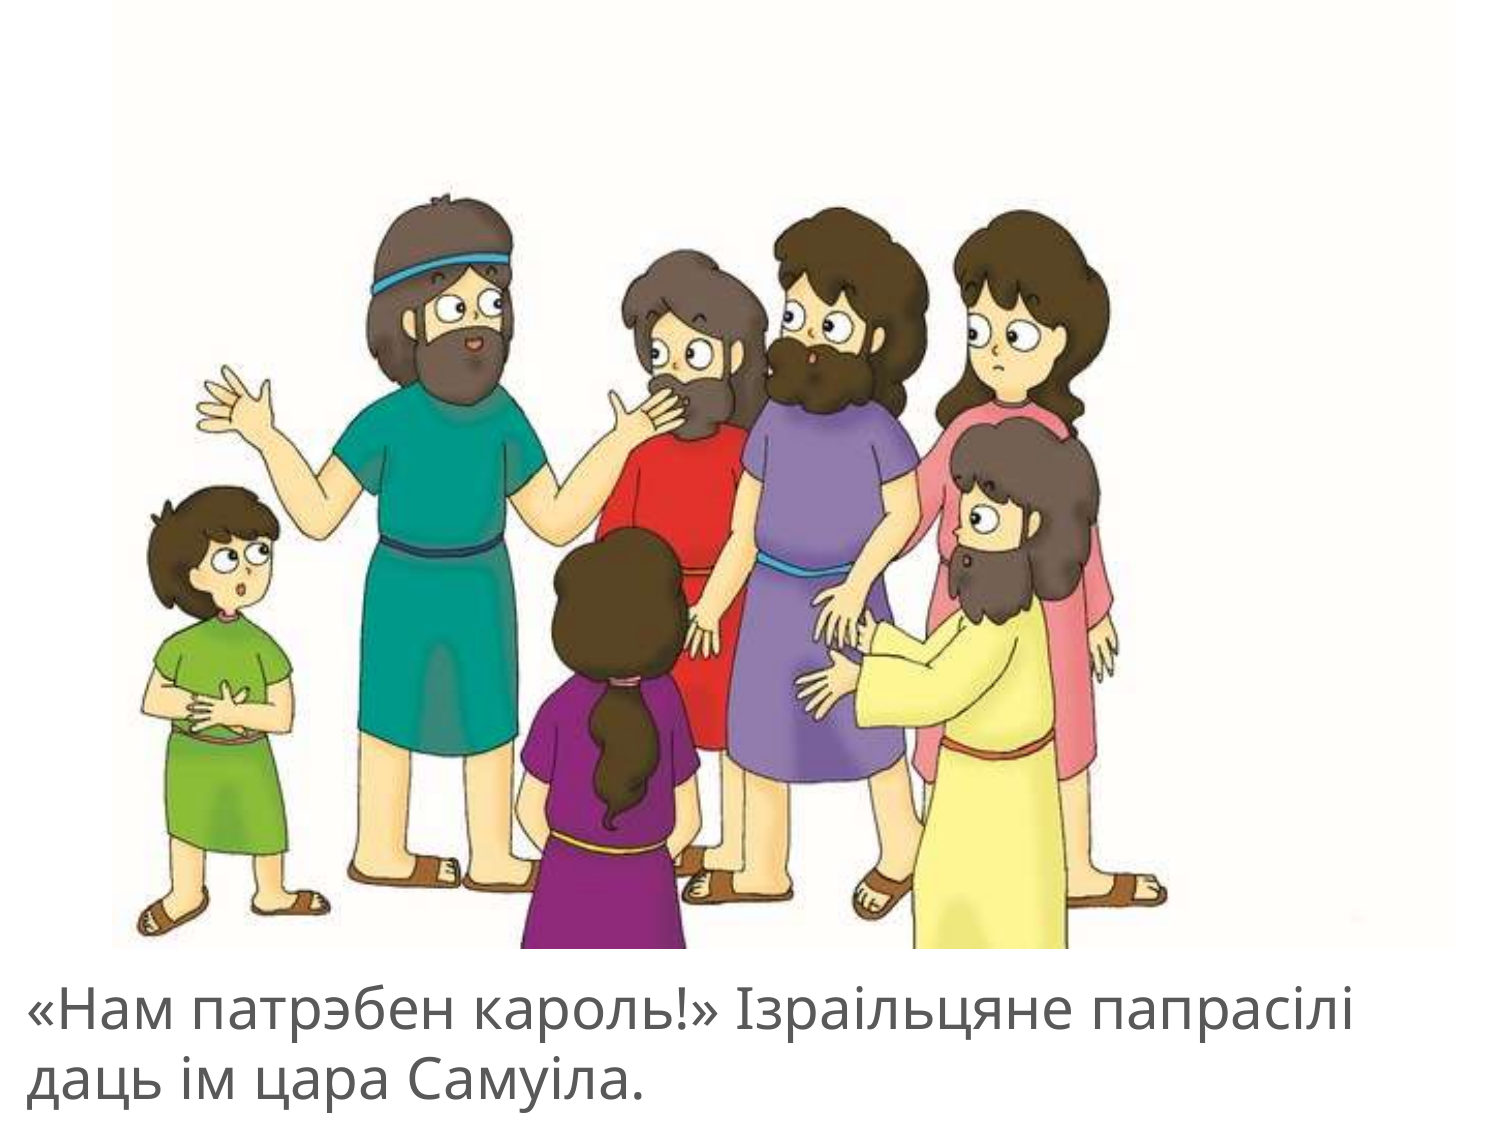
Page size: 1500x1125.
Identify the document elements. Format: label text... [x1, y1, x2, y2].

text_box «Нам патрэбен кароль!» Ізраільцяне папрасілі даць ім цара Самуіла. [11, 964, 1483, 1119]
picture [111, 0, 1455, 950]
